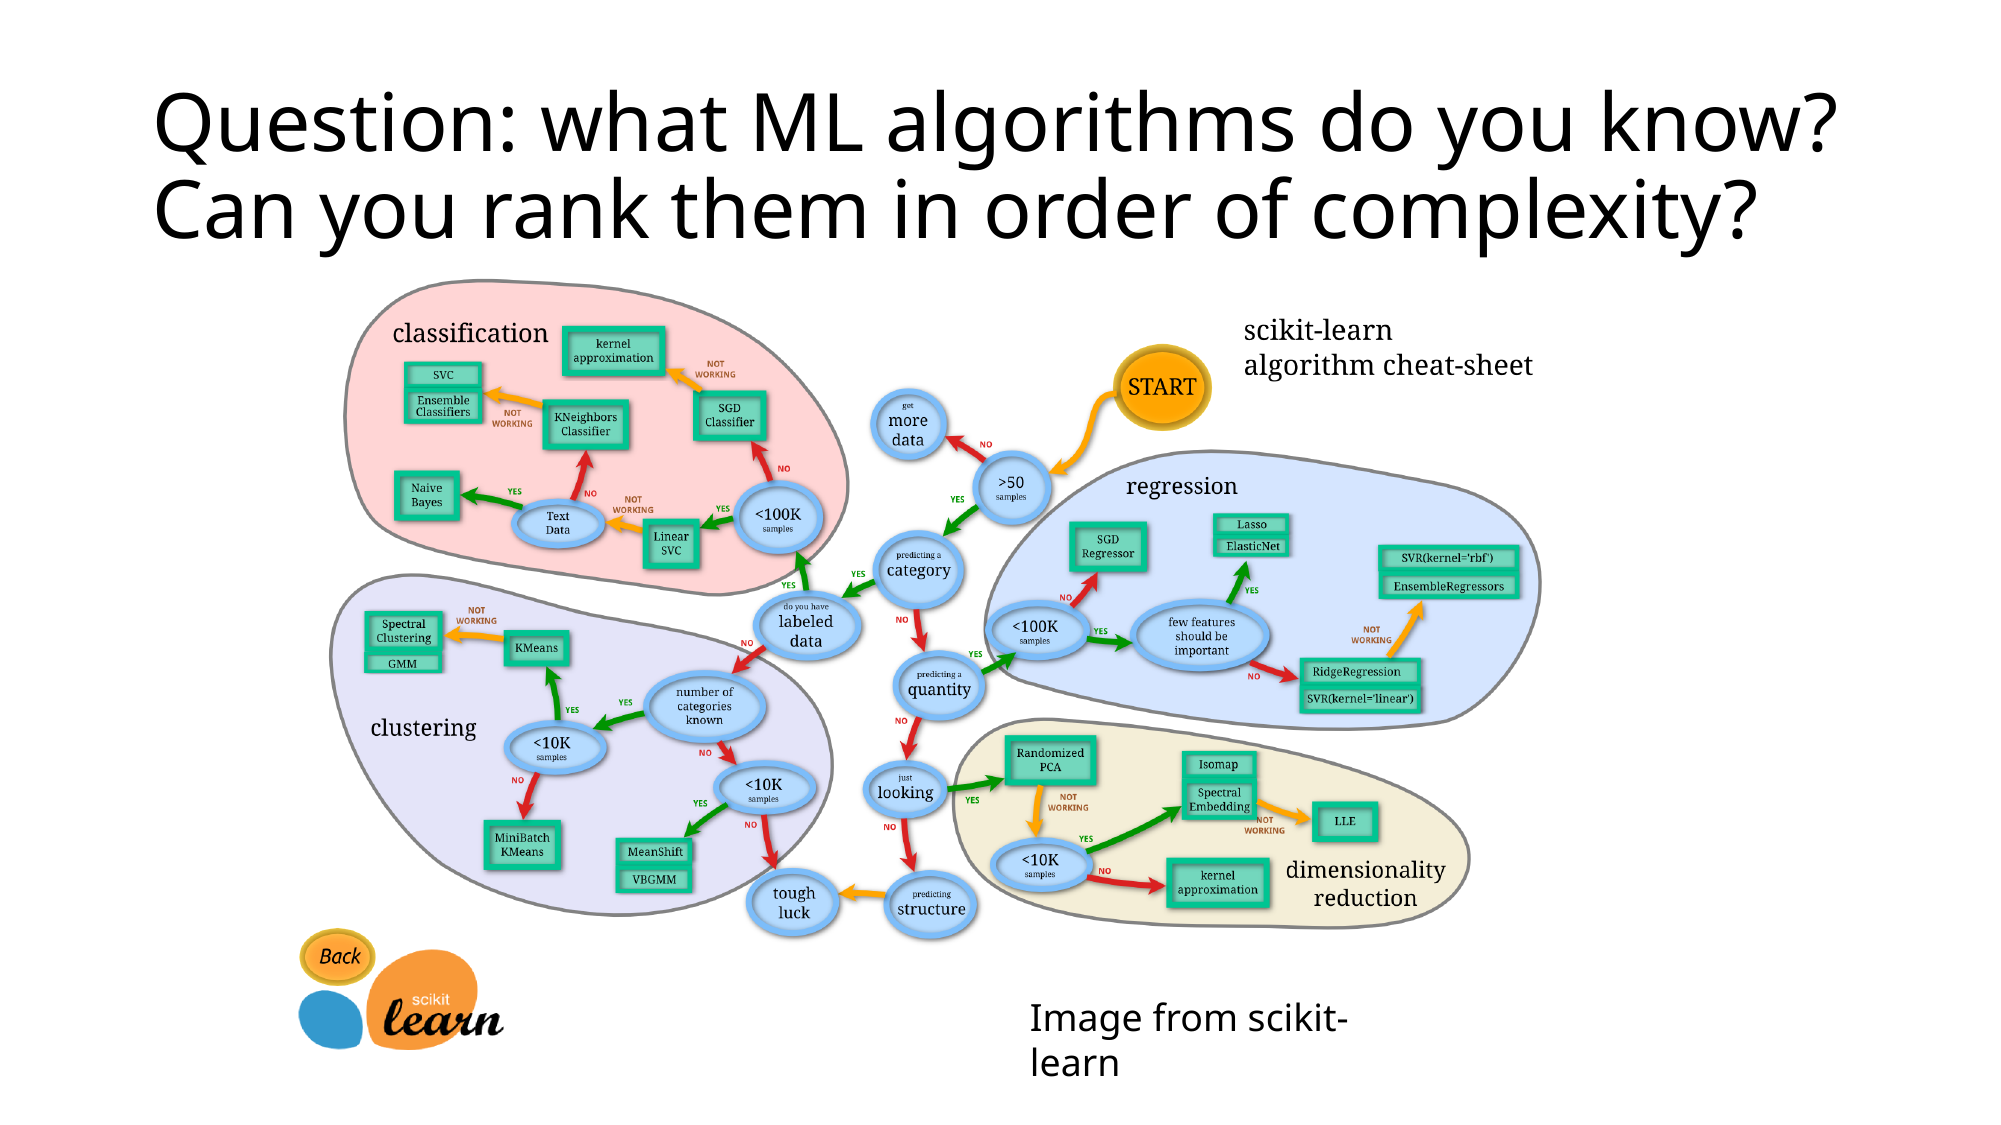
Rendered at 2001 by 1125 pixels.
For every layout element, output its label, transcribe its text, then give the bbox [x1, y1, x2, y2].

title Question: what ML algorithms do you know? Can you rank them in order of complexity? [137, 59, 1863, 278]
text_box Image from scikit-learn [1015, 1066, 1453, 1092]
picture [279, 268, 1557, 1066]
